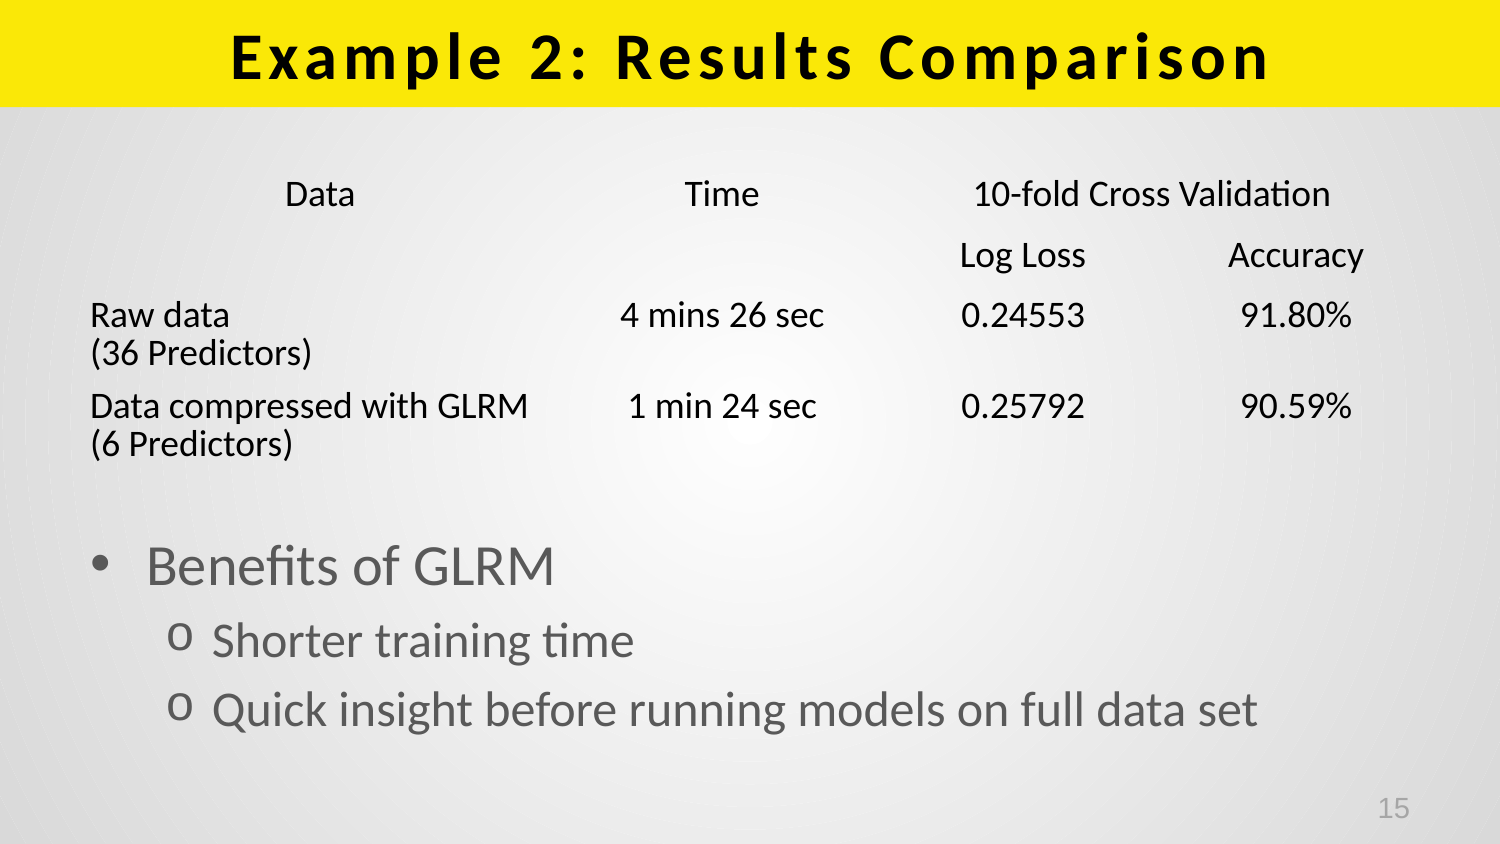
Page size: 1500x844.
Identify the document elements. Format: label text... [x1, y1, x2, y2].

table_header 10-fold Cross Validation [879, 171, 1425, 231]
table_cell 4 mins 26 sec [566, 292, 879, 383]
table_cell Data compressed with GLRM (6 Predictors) [75, 383, 566, 473]
slide_number 15 [1074, 782, 1425, 827]
title Example 2: Results Comparison [75, 0, 1425, 108]
table_cell 90.59% [1167, 383, 1425, 473]
table_cell 91.80% [1167, 292, 1425, 383]
table_cell 1 min 24 sec [566, 383, 879, 473]
table_cell 0.25792 [879, 383, 1167, 473]
table_header Time [566, 171, 879, 292]
list Benefits of GLRM Shorter training time Quick insight before running models on full data set [75, 519, 1425, 754]
table_cell Log Loss [879, 231, 1167, 292]
table_cell 0.24553 [879, 292, 1167, 383]
table_cell Raw data (36 Predictors) [75, 292, 566, 383]
table_cell Accuracy [1167, 231, 1425, 292]
table_header Data [75, 171, 566, 292]
